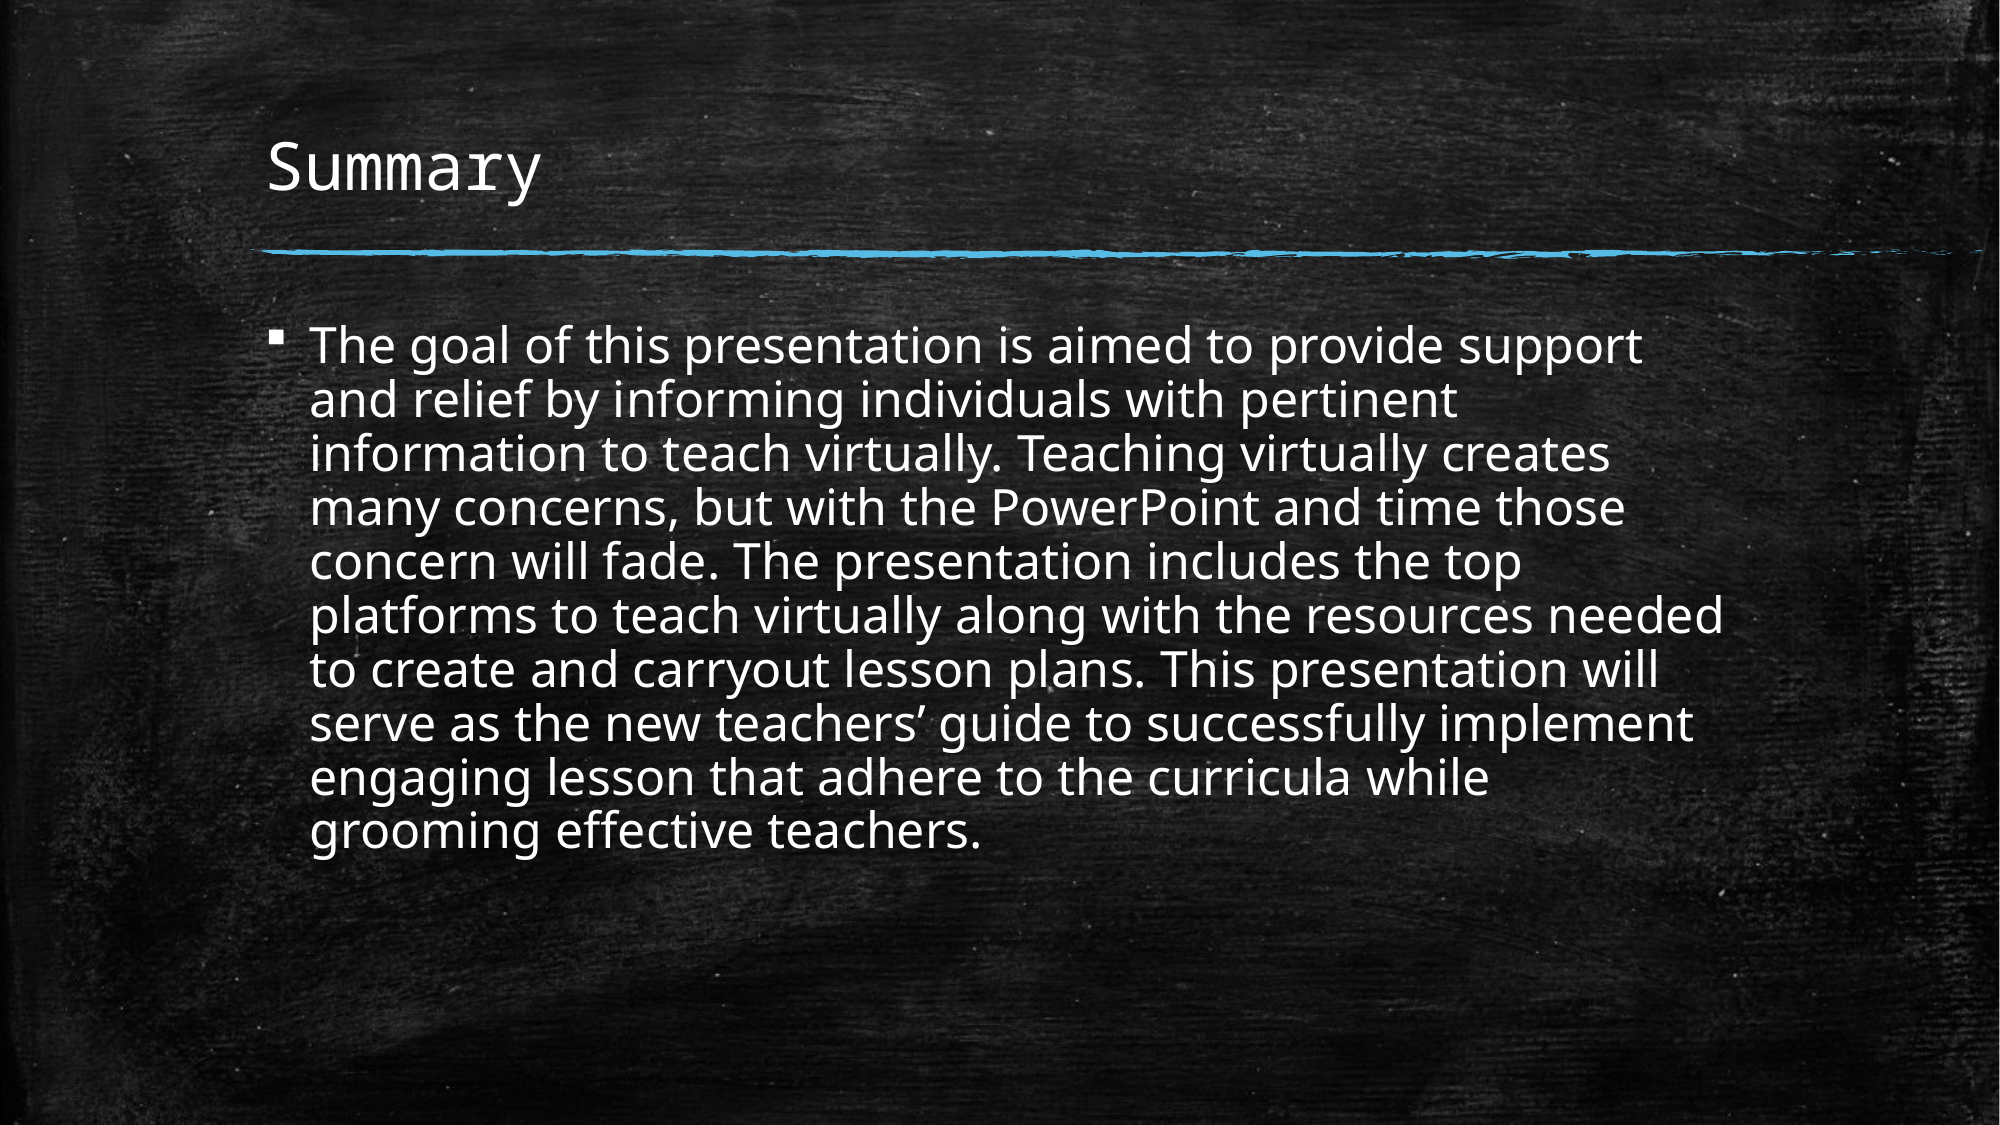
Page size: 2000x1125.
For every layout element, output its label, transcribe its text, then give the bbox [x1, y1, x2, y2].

list The goal of this presentation is aimed to provide support and relief by informing individuals with pertinent information to teach virtually. Teaching virtually creates many concerns, but with the PowerPoint and time those concern will fade. The presentation includes the top platforms to teach virtually along with the resources needed to create and carryout lesson plans. This presentation will serve as the new teachers’ guide to successfully implement engaging lesson that adhere to the curricula while grooming effective teachers. [249, 312, 1750, 1013]
title Summary [249, 45, 1750, 213]
